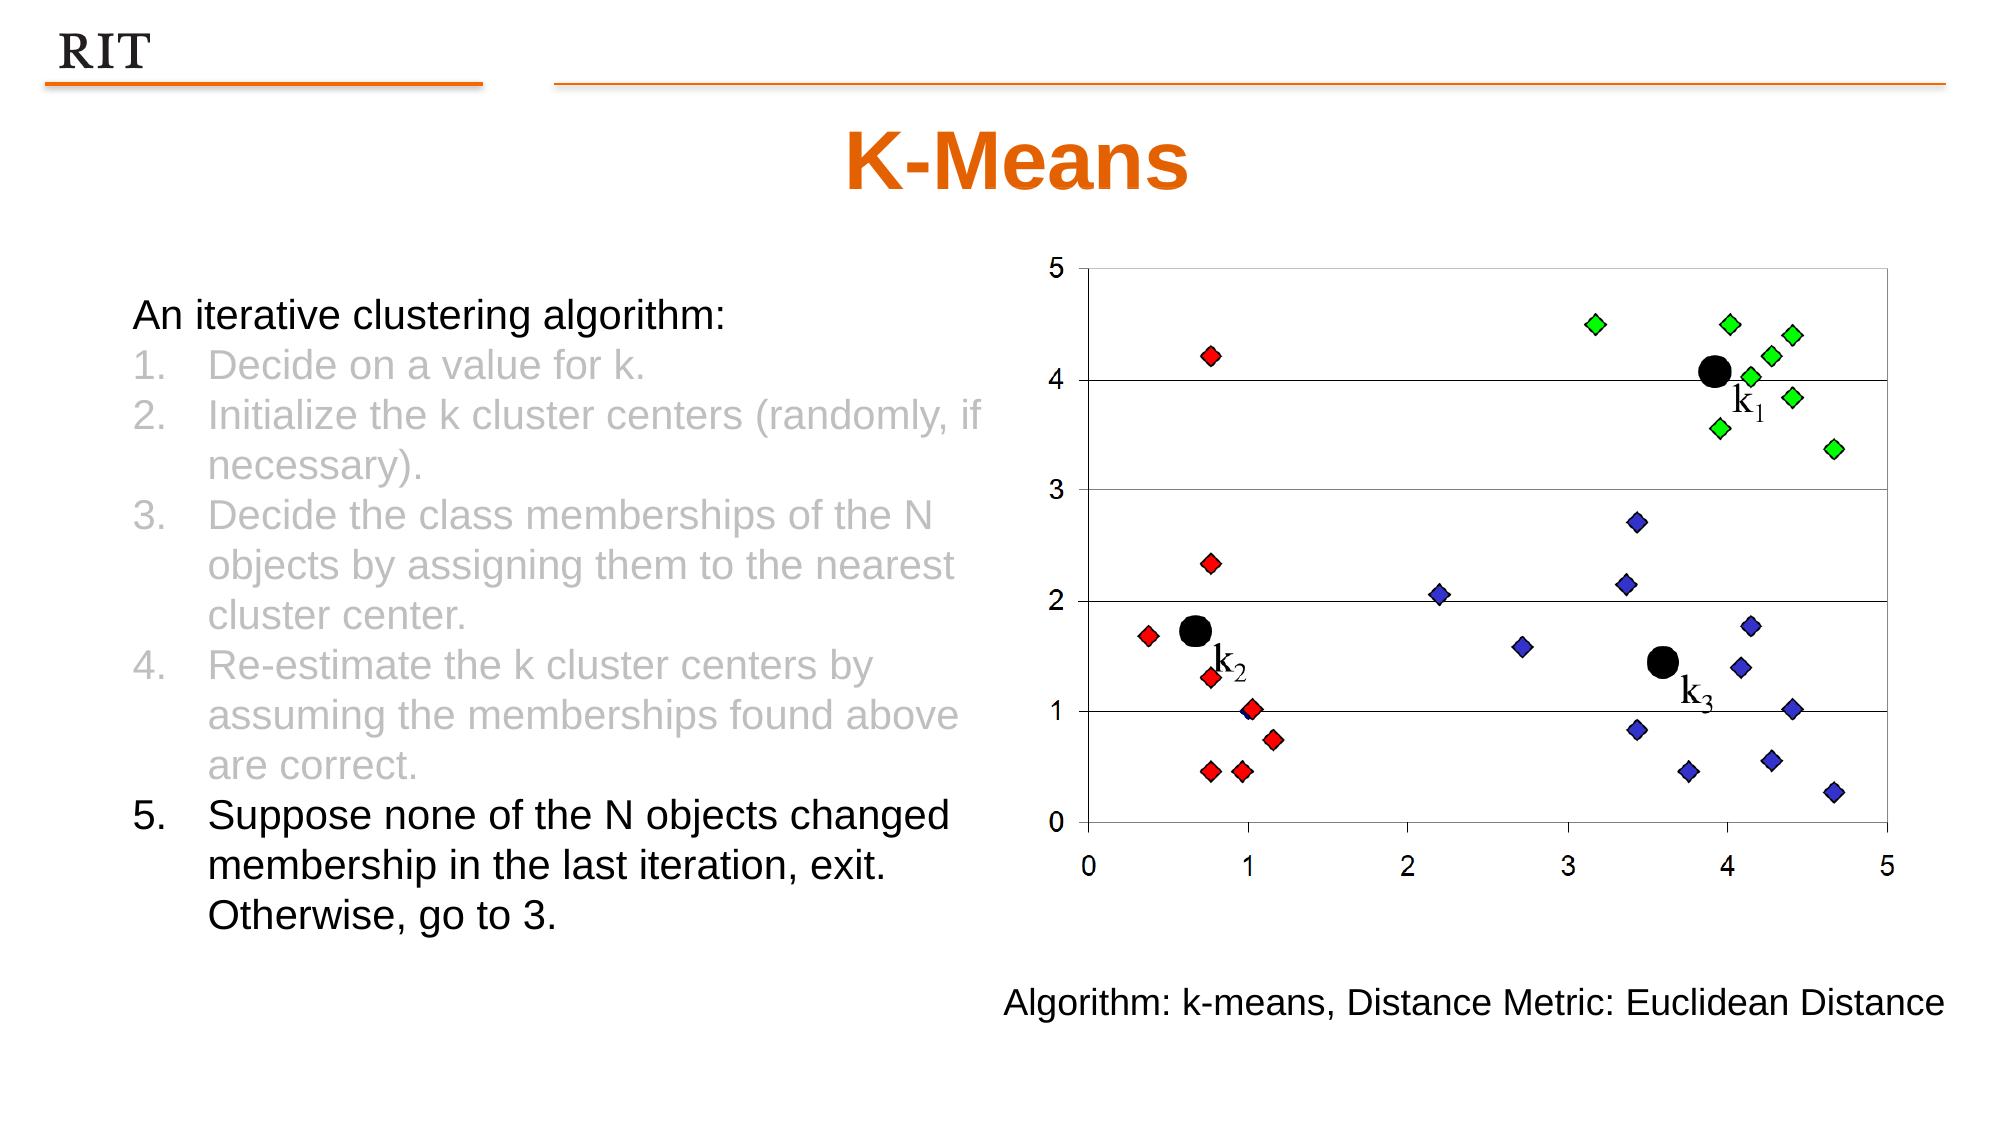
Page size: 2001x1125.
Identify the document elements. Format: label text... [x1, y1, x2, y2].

title K-Means [117, 114, 1918, 198]
text_box Algorithm: k-means, Distance Metric: Euclidean Distance [988, 970, 1989, 1031]
text_box An iterative clustering algorithm: Decide on a value for k. Initialize the k cluster centers (randomly, if necessary). Decide the class memberships of the N objects by assigning them to the nearest cluster center. Re-estimate the k cluster centers by assuming the memberships found above are correct. Suppose none of the N objects changed membership in the last iteration, exit. Otherwise, go to 3. [117, 280, 1040, 946]
picture [1044, 224, 1918, 890]
